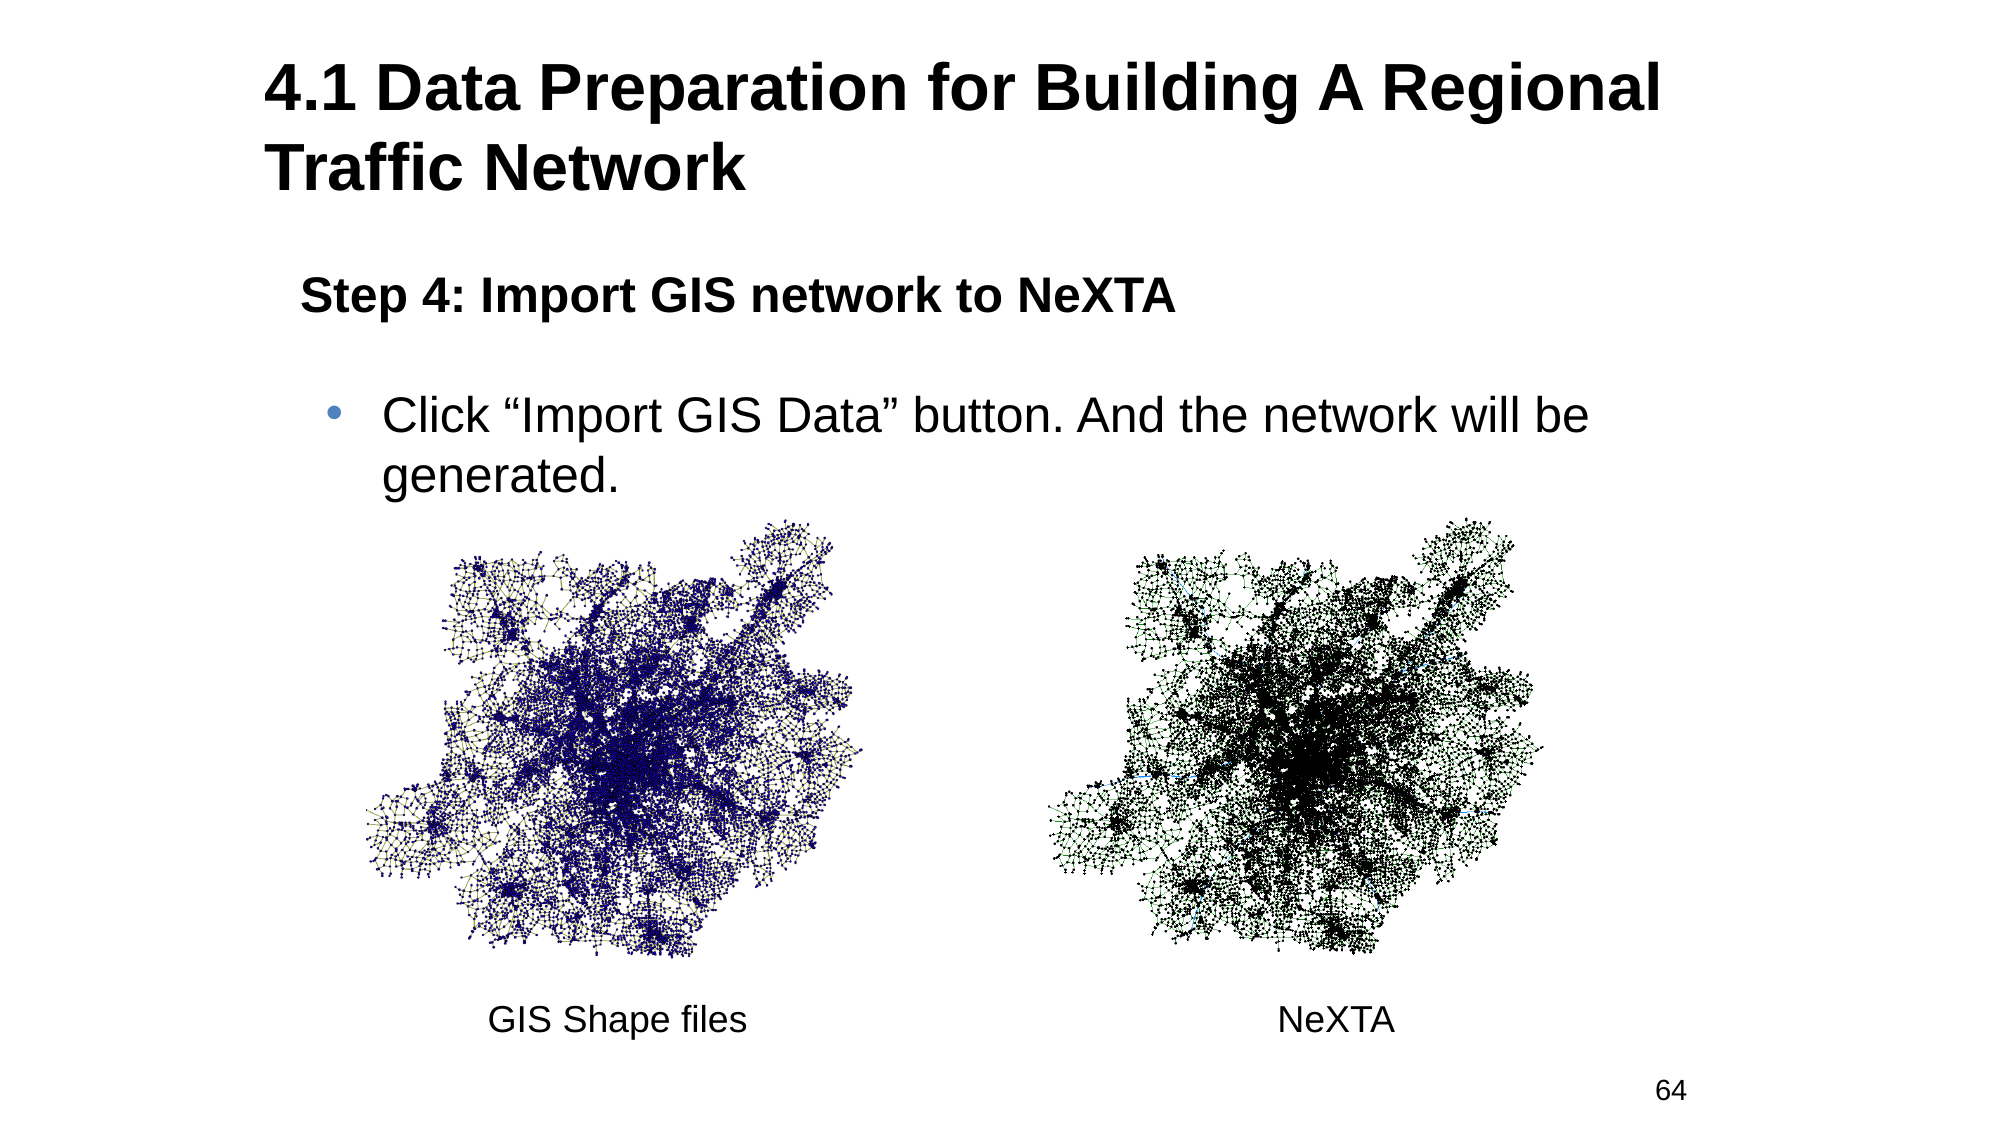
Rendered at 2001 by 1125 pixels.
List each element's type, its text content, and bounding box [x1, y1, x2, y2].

text_box GIS Shape files [472, 987, 790, 1048]
text_box [1640, 1063, 1732, 1124]
picture [1036, 511, 1551, 963]
list Click “Import GIS Data” button. And the network will be generated. [310, 375, 1712, 645]
text_box 4.1 Data Preparation for Building A Regional Traffic Network [249, 3, 1750, 244]
picture [366, 511, 866, 963]
text_box NeXTA [1262, 987, 1430, 1048]
text_box Step 4: Import GIS network to NeXTA [285, 244, 1712, 363]
